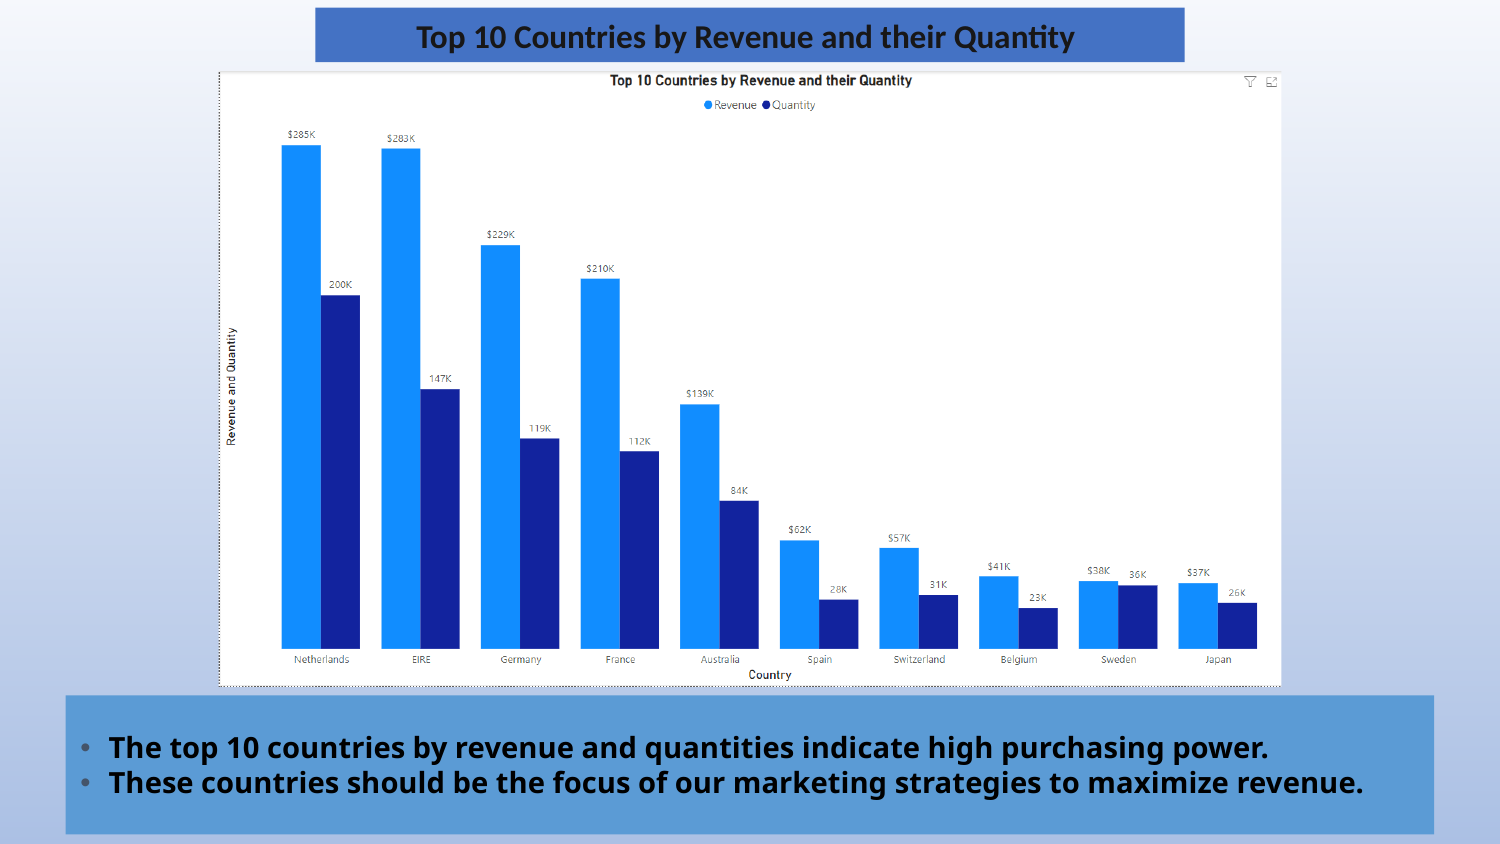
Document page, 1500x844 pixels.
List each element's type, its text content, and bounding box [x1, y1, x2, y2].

picture [218, 71, 1282, 687]
text_box Top 10 Countries by Revenue and their Quantity [315, 7, 1185, 63]
text_box The top 10 countries by revenue and quantities indicate high purchasing power. These countries should be the focus of our marketing strategies to maximize revenue. [65, 695, 1435, 835]
